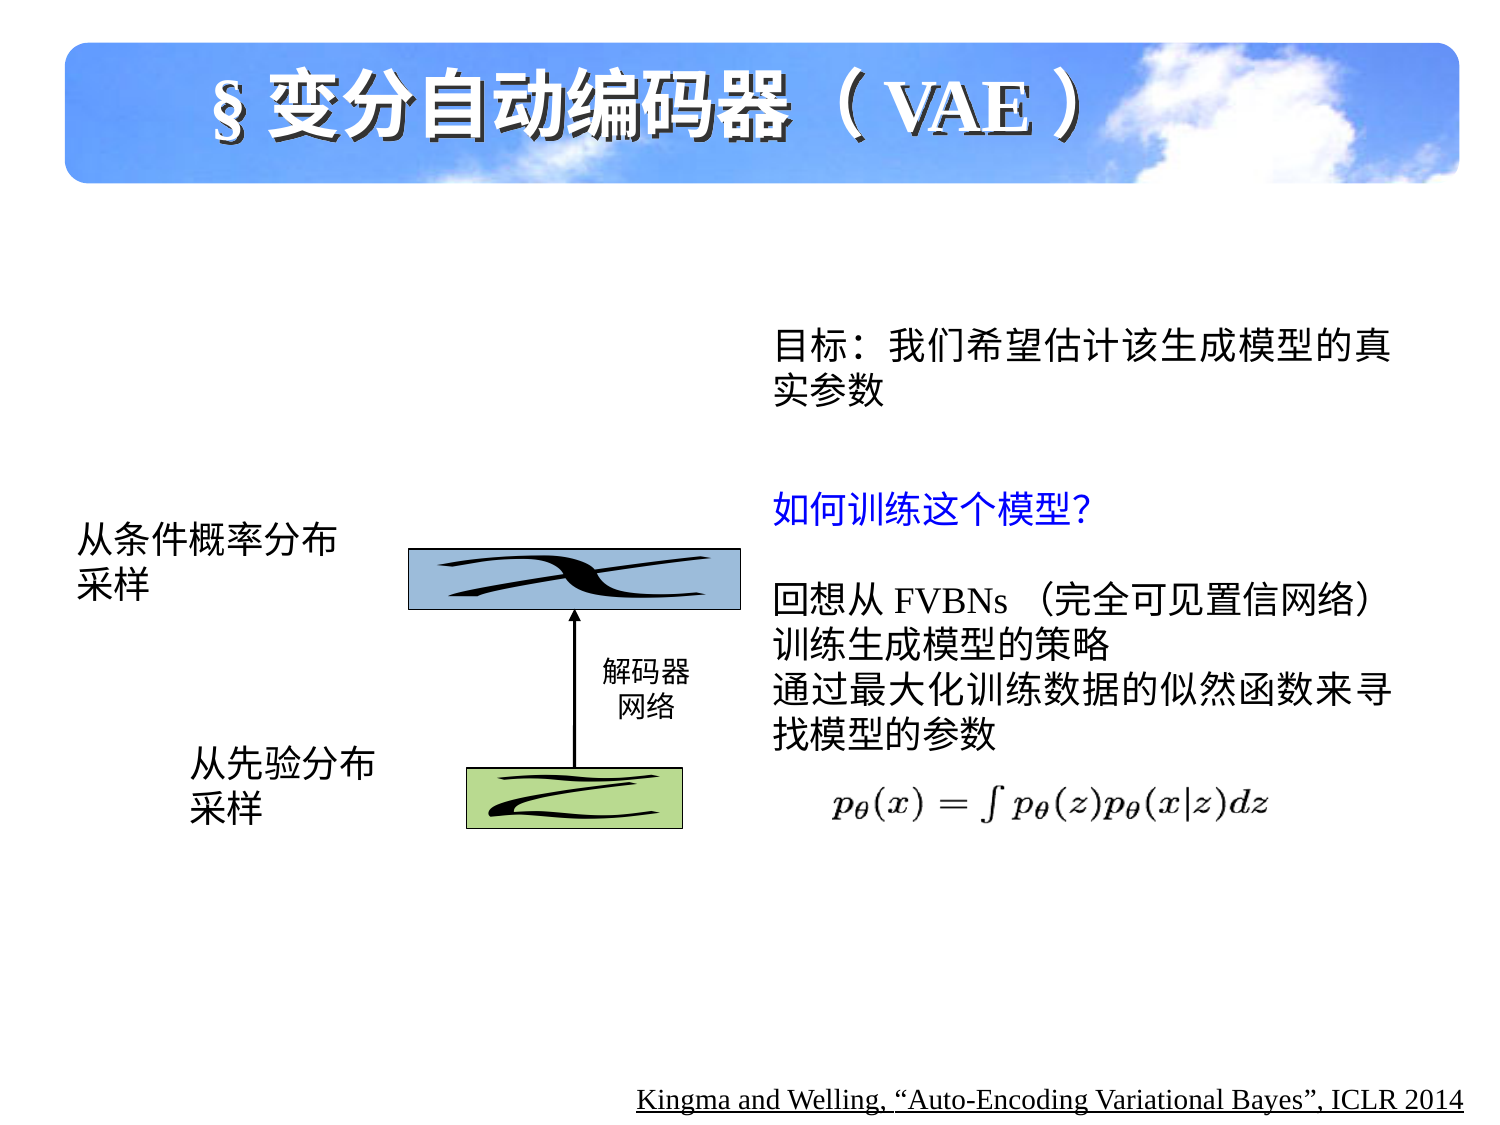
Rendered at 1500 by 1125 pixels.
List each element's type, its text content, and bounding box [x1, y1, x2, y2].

title §变分自动编码器（VAE） [194, 42, 1408, 161]
text_box 解码器 网络 [584, 645, 719, 731]
text_box 如何训练这个模型？ 回想从FVBNs（完全可见置信网络）训练生成模型的策略 通过最大化训练数据的似然函数来寻找模型的参数 [757, 478, 1408, 898]
picture [64, 42, 1460, 184]
picture [817, 773, 1292, 834]
text_box Kingma and Welling, “Auto-Encoding Variational Bayes”, ICLR 2014 [621, 1073, 1500, 1123]
text_box 训练结束后，使用生成器网络来生成新的图片 [814, 770, 1295, 838]
